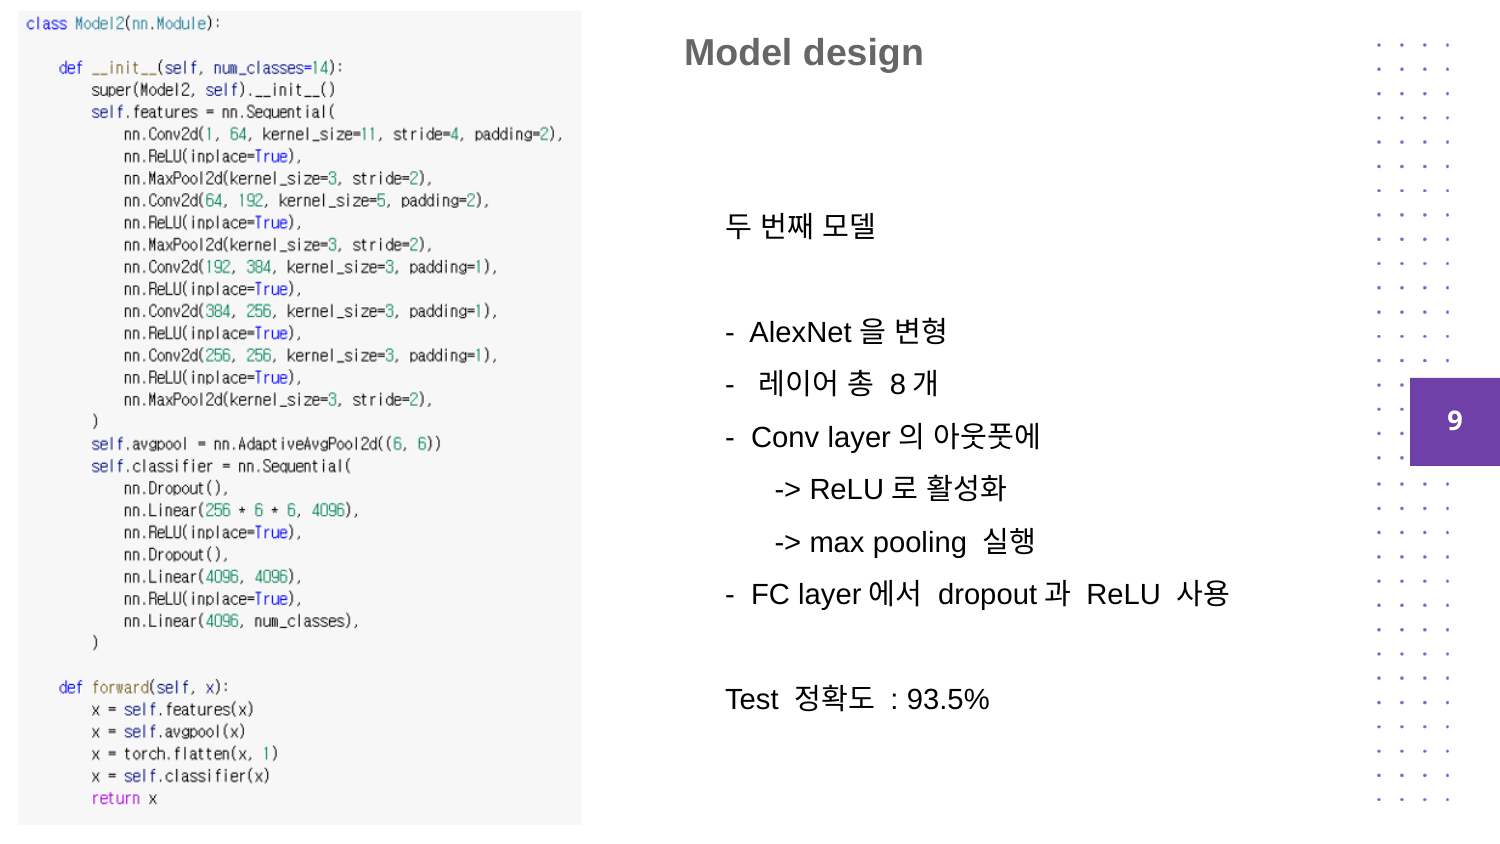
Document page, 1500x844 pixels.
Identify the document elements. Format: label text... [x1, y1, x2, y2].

text_box 두 번째 모델 - AlexNet을 변형 - 레이어 총 8개 - Conv layer의 아웃풋에 -> ReLU로 활성화 -> max pooling 실행 - FC layer에서 dropout과 ReLU 사용 Test 정확도 : 93.5% [710, 175, 1285, 668]
text_box Model design [669, 13, 1162, 112]
picture [18, 11, 594, 831]
picture [1363, 43, 1449, 801]
slide_number ‹#› [1410, 377, 1500, 466]
